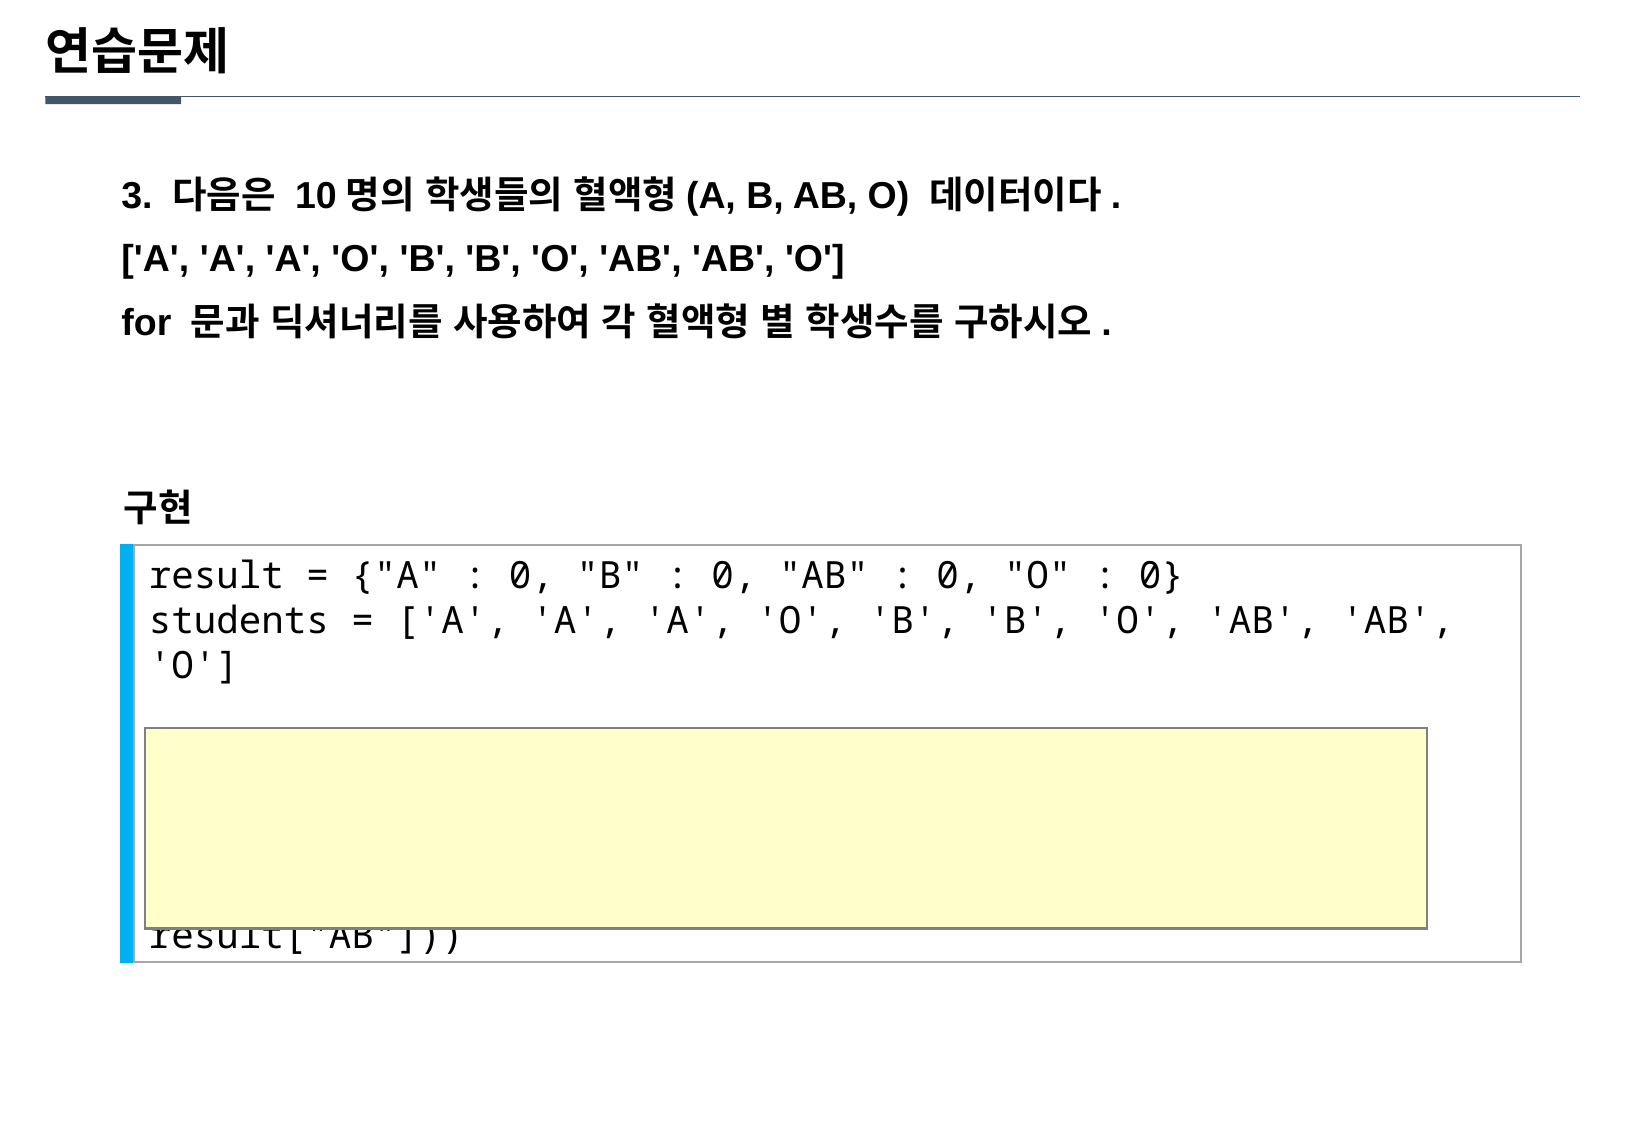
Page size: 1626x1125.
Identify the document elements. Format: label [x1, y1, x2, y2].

text_box [106, 163, 1435, 351]
list [45, 26, 965, 82]
text_box [121, 544, 1522, 962]
text_box [109, 476, 1438, 537]
